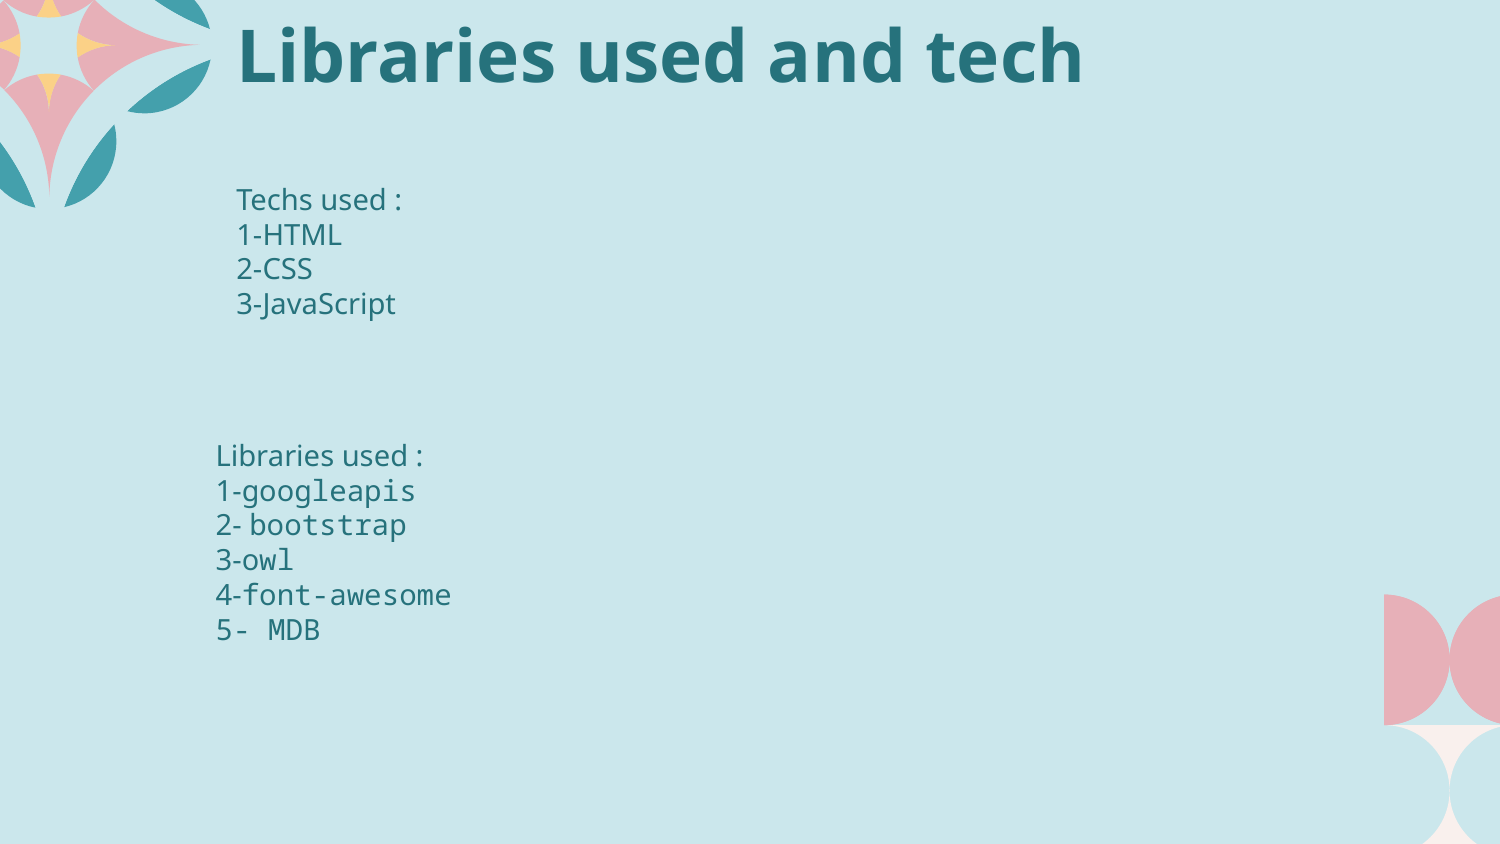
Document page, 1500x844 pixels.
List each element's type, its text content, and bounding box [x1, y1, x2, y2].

text_box Libraries used : 1-googleapis 2- bootstrap 3-owl 4-font-awesome 5- MDB [200, 421, 1243, 709]
title Libraries used and tech [221, 17, 1483, 112]
subtitle Techs used : 1-HTML 2-CSS 3-JavaScript [221, 165, 1264, 370]
